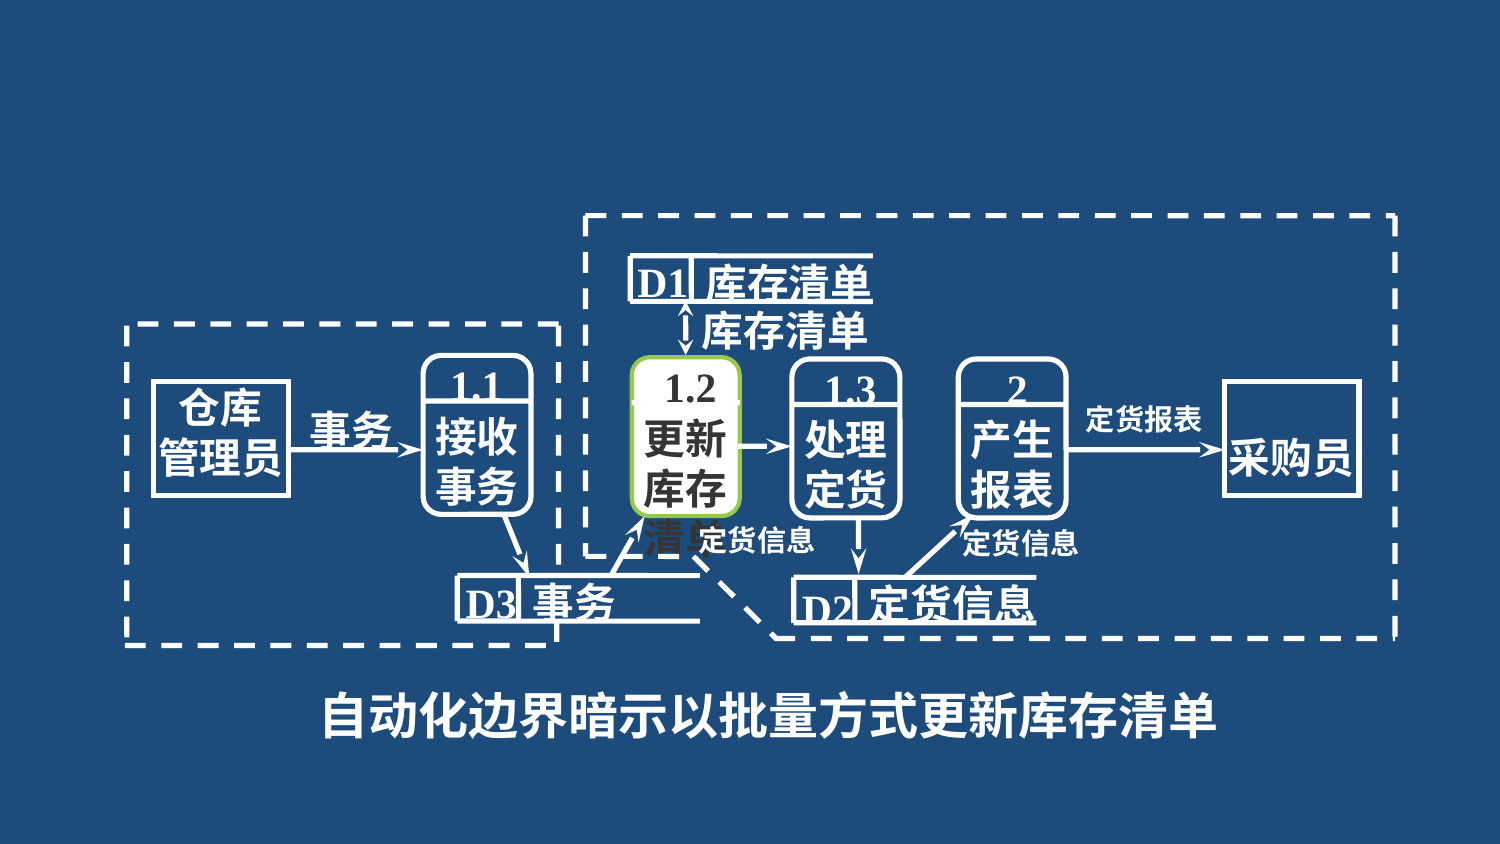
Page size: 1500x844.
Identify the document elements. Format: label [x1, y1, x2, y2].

text_box [124, 215, 1396, 760]
